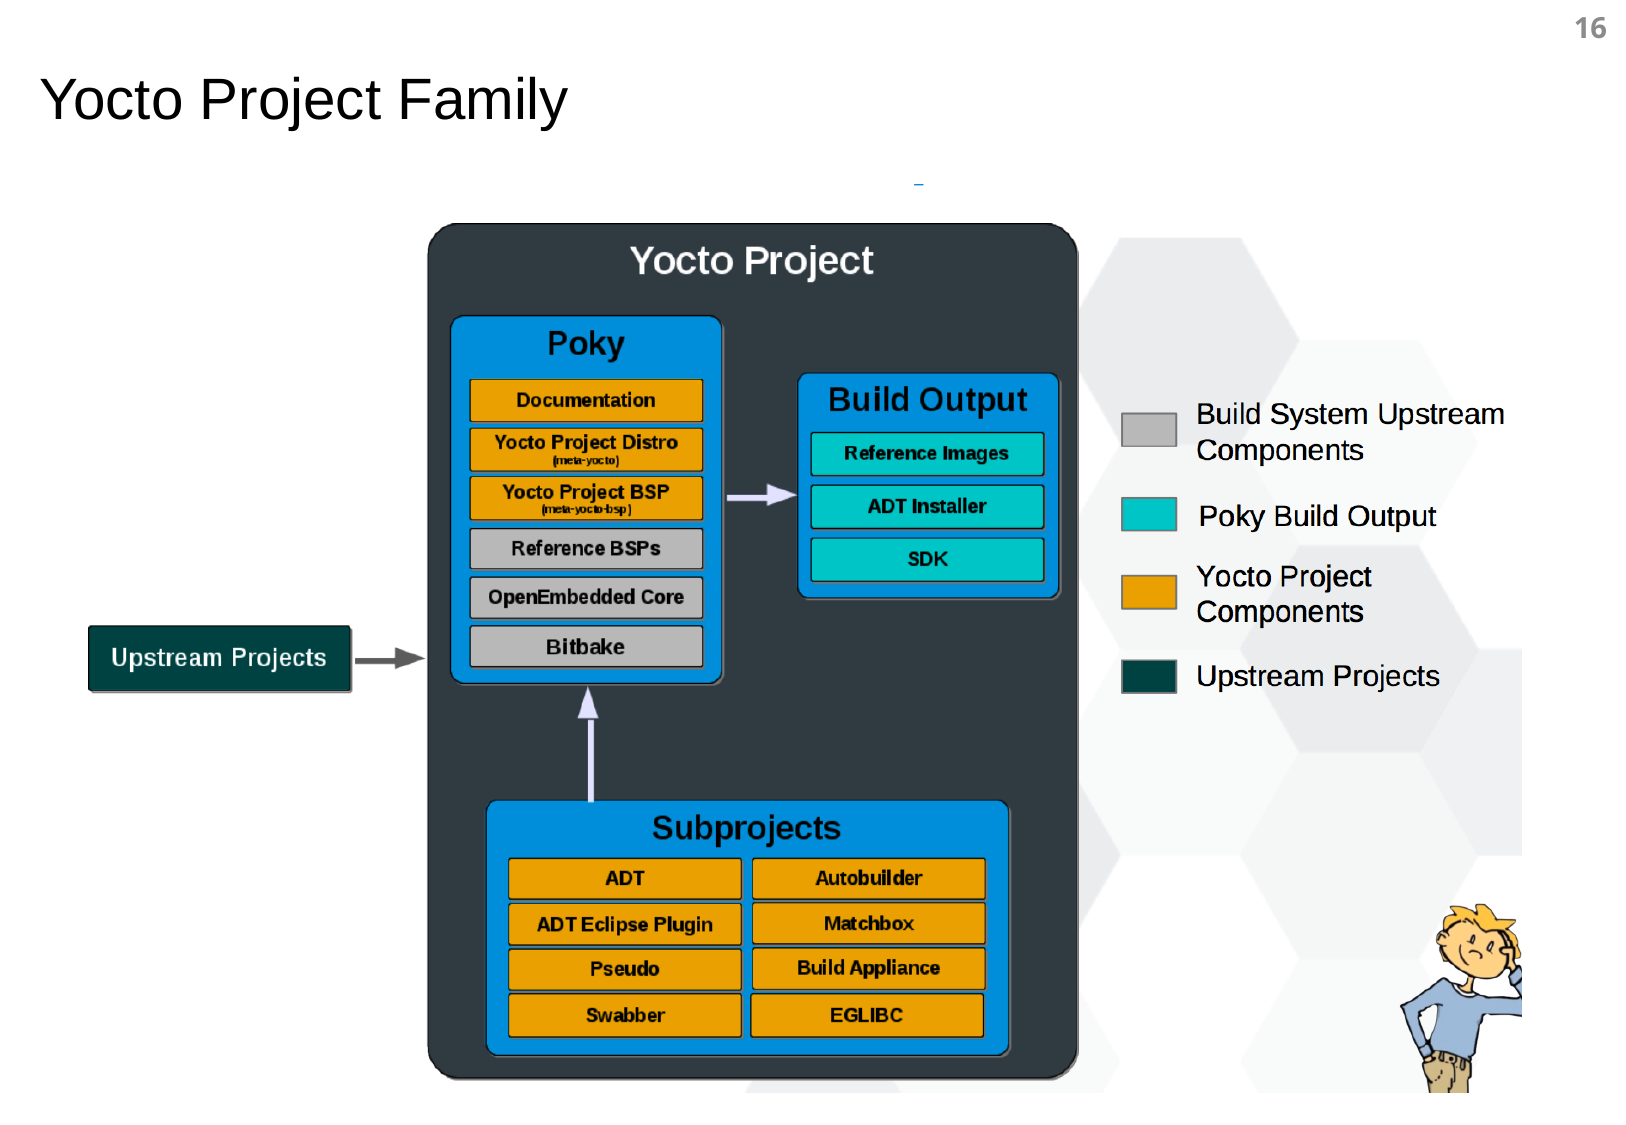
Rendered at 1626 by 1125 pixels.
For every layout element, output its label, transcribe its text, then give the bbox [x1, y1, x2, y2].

picture [56, 184, 1522, 1094]
text_box Yocto Project Family [25, 19, 585, 139]
